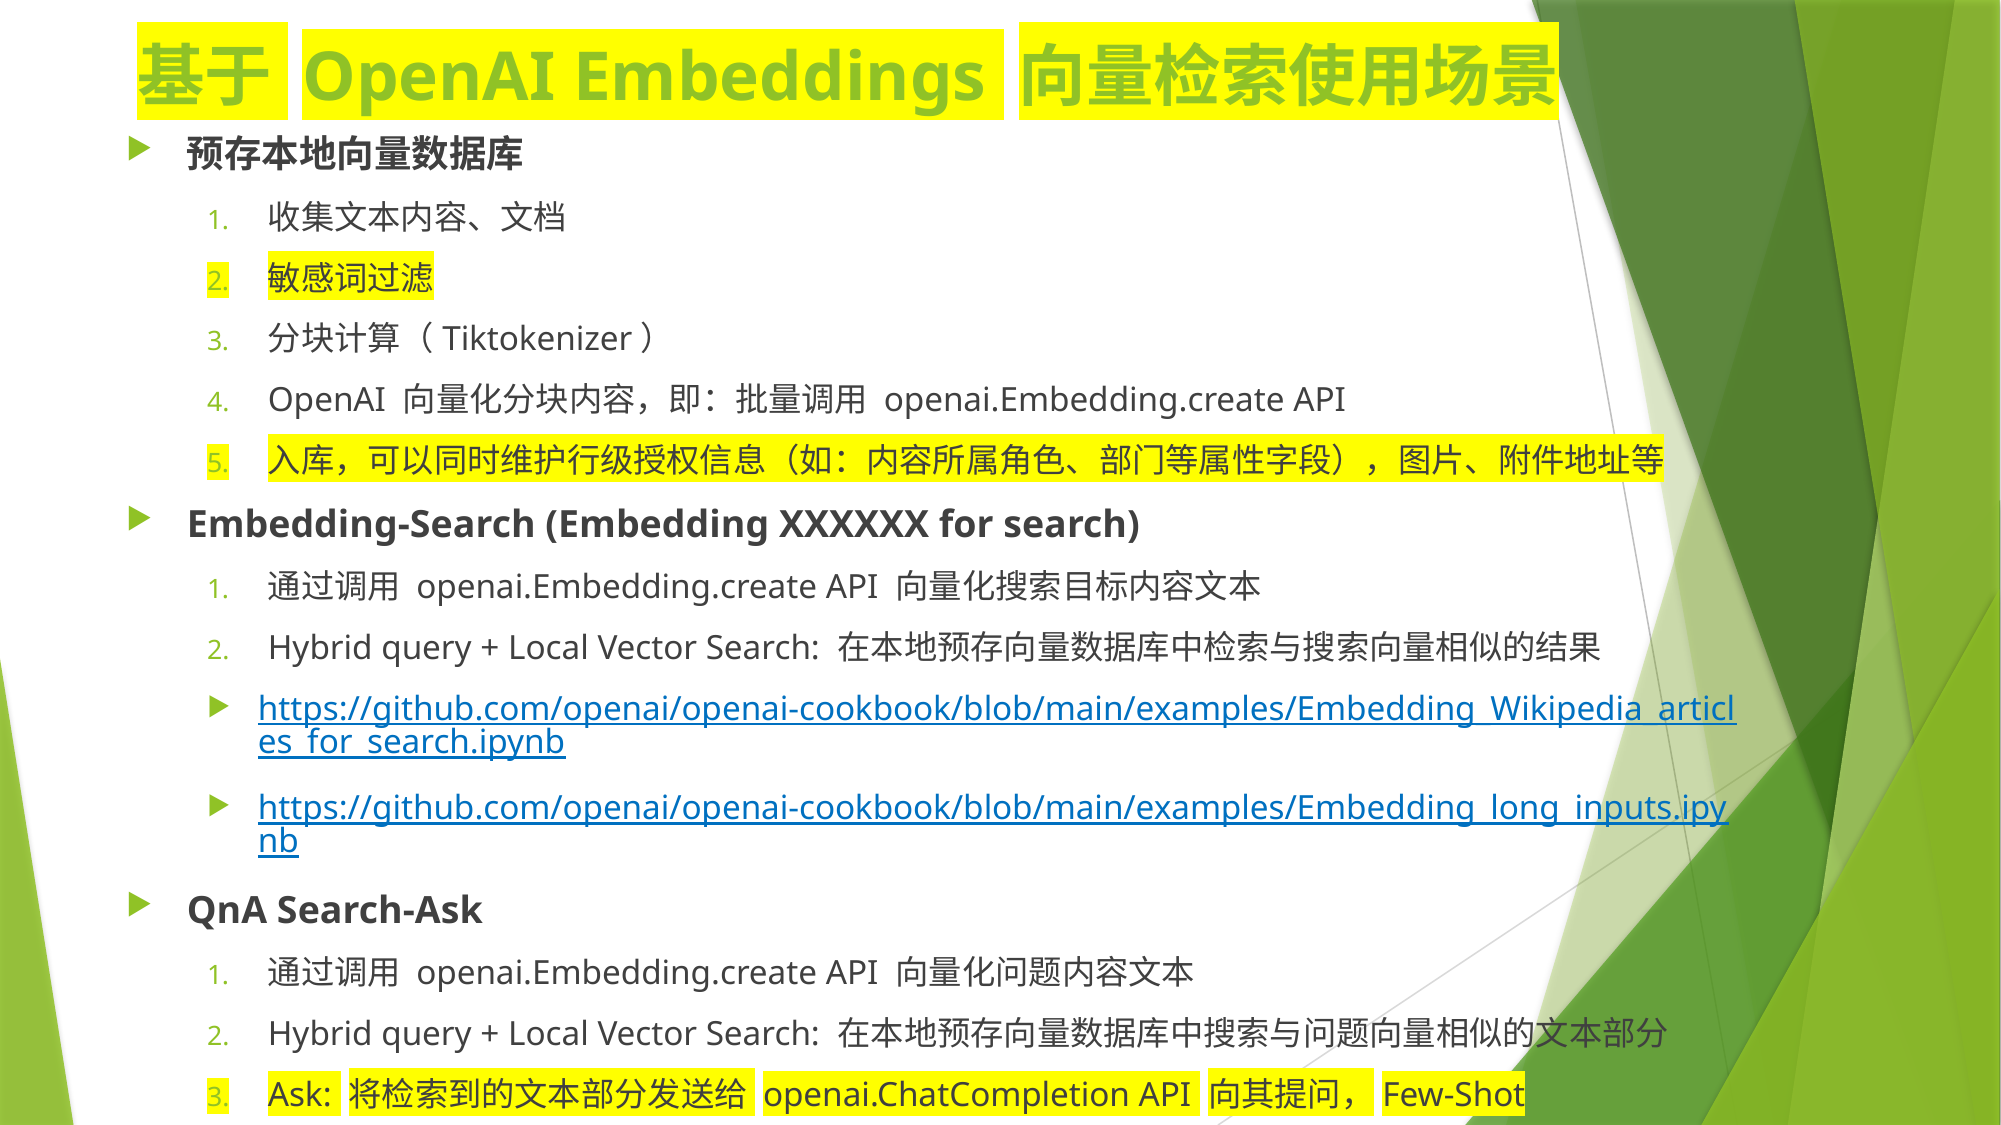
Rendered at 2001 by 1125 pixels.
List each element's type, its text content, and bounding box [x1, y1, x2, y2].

title 基于 OpenAI Embeddings 向量检索使用场景 [122, 25, 1608, 122]
list 预存本地向量数据库 收集文本内容、文档 敏感词过滤 分块计算（Tiktokenizer） OpenAI 向量化分块内容，即：批量调用 openai.Embedding.create API 入库，可以同时维护行级授权信息（如：内容所属角色、部门等属性字段），图片、附件地址等 Embedding-Search (Embedding XXXXXX for search) 通过调用 openai.Embedding.create API 向量化搜索目标内容文本 Hybrid query + Local Vector Search: 在本地预存向量数据库中检索与搜索向量相似的结果 https://github.com/openai/openai-cookbook/blob/main/examples/Embedding_Wikipedia_articles_for_search.ipynb https://github.com/openai/openai-cookbook/blob/main/examples/Embedding_long_inputs.ipynb QnA Search-Ask 通过调用 openai.Embedding.create API 向量化问题内容文本 Hybrid query + Local Vector Search: 在本地预存向量数据库中搜索与问题向量相似的文本部分 Ask: 将检索到的文本部分发送给 openai.ChatCompletion API 向其提问，Few-Shot https://github.com/openai/openai-cookbook/blob/main/examples/Question_answering_using_embeddings.ipynb [111, 122, 1762, 1125]
